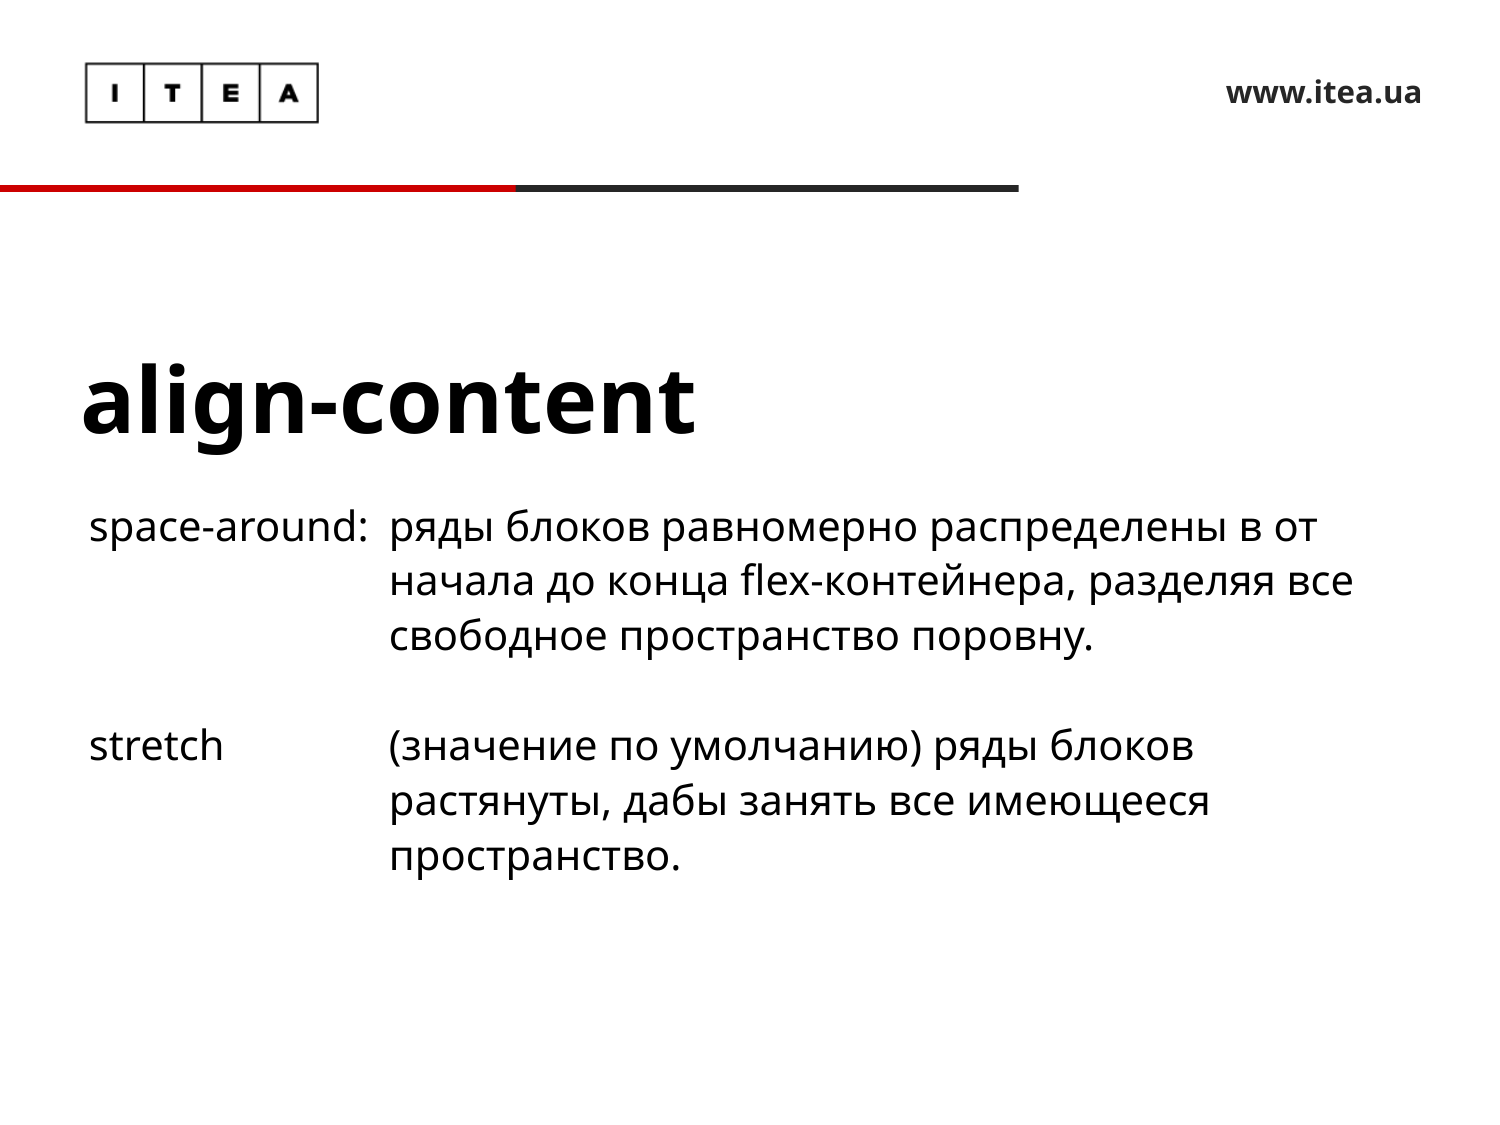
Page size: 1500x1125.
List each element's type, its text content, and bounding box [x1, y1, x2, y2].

text_box [0, 185, 516, 192]
list space-around: ряды блоков равномерно распределены в от начала до конца flex-контейнера, разделяя все свободное пространство поровну. stretch (значение по умолчанию) ряды блоков растянуты, дабы занять все имеющееся пространство. [74, 486, 1414, 1066]
title align-content [65, 323, 1425, 441]
text_box [516, 185, 1019, 192]
text_box www.itea.ua [1172, 66, 1477, 115]
picture [57, 49, 344, 133]
